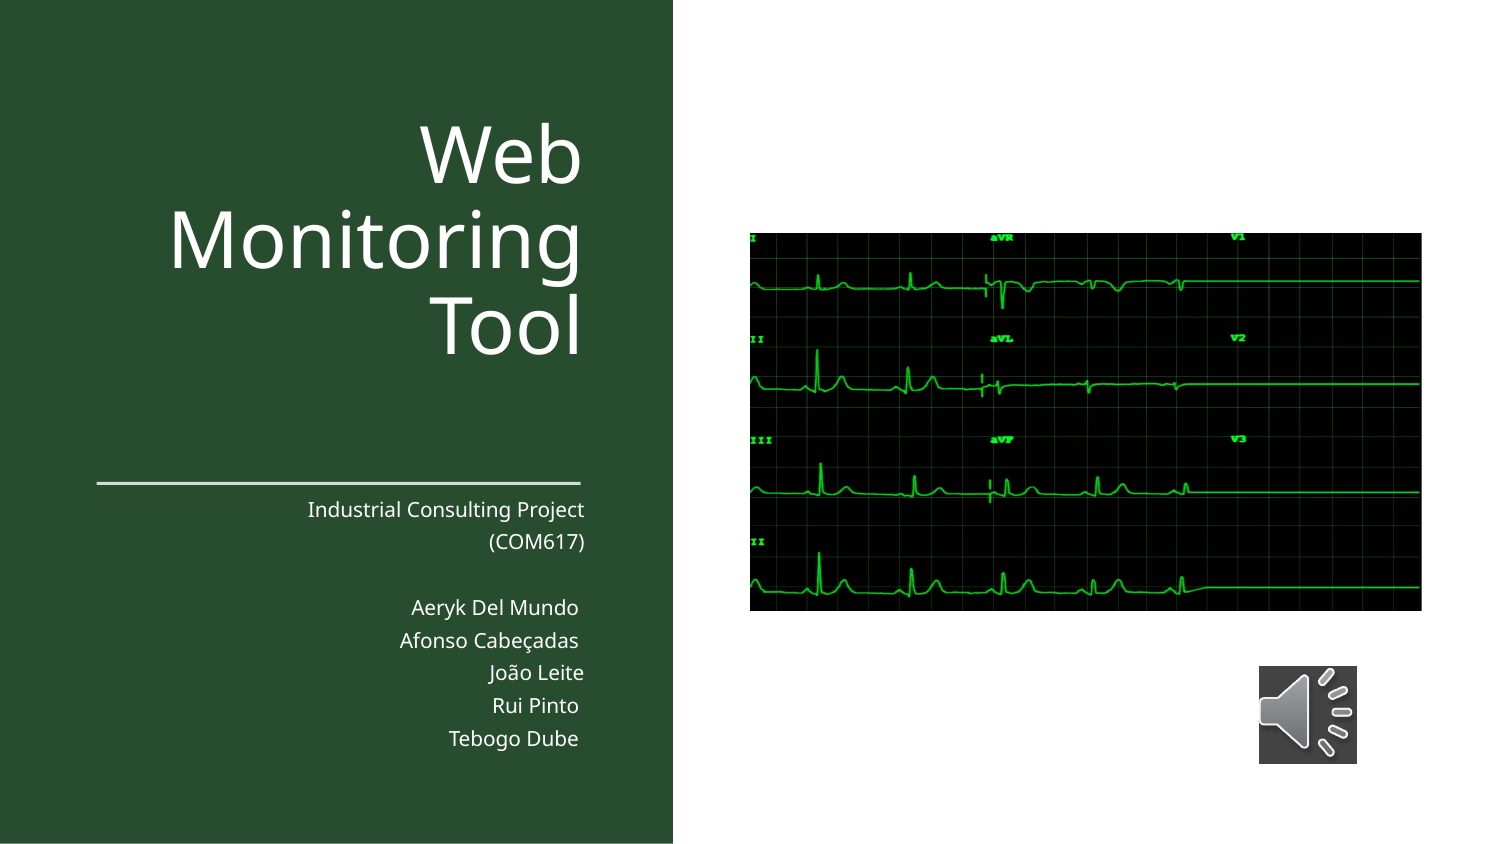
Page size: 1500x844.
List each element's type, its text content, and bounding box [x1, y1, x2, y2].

subtitle Industrial Consulting Project (COM617) Aeryk Del Mundo Afonso Cabeçadas João Leite Rui Pinto Tebogo Dube [78, 493, 596, 766]
title Web Monitoring Tool [78, 98, 596, 473]
text_box [0, 0, 673, 844]
picture [1257, 664, 1359, 766]
picture [749, 233, 1422, 611]
